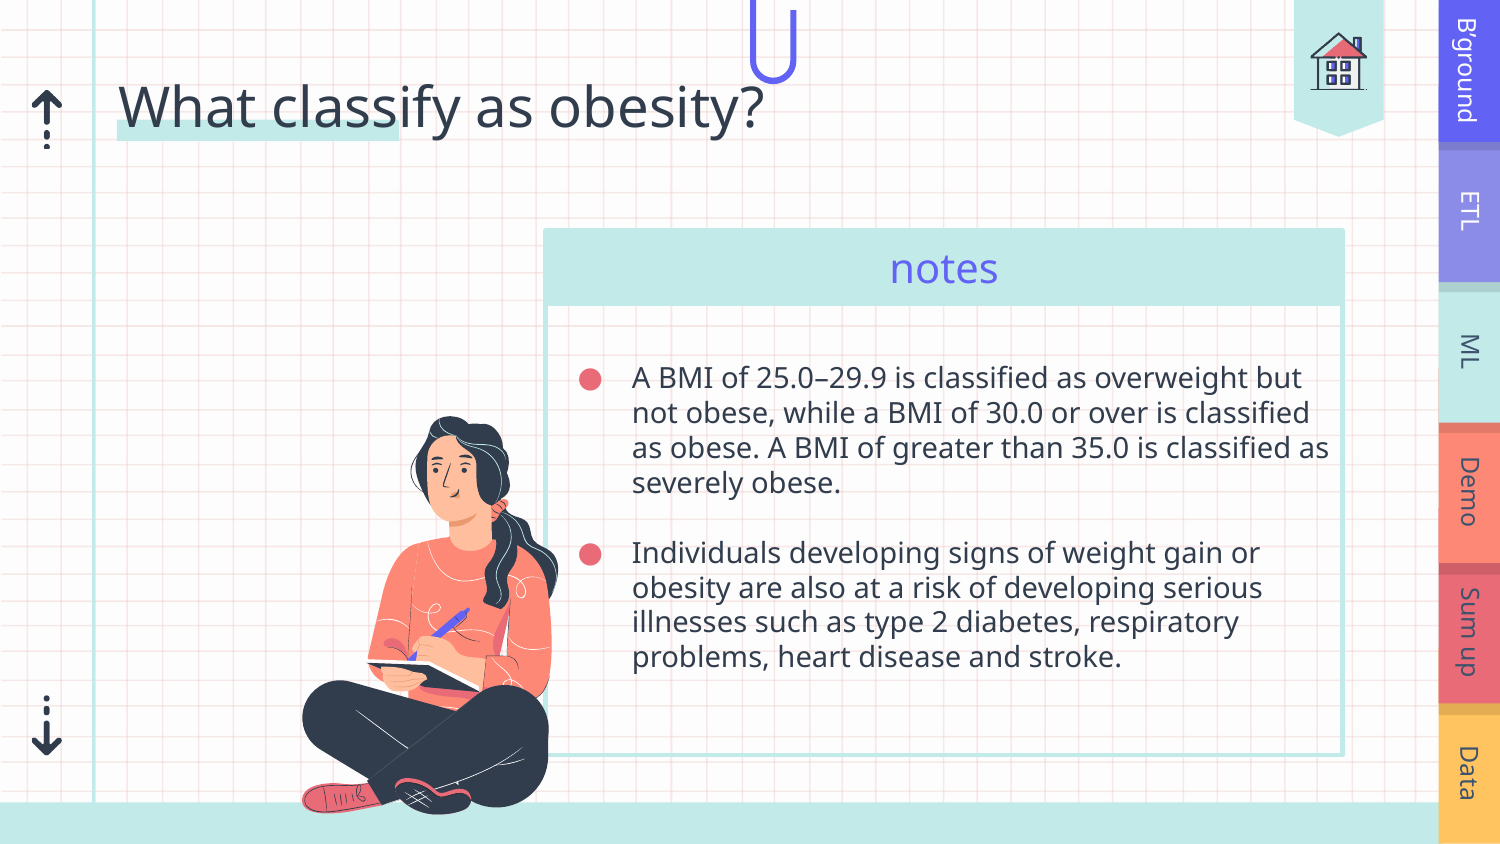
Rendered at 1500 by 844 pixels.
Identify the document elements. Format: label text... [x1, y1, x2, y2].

text_box Sum up [1444, 584, 1499, 682]
text_box ETL [1444, 162, 1499, 260]
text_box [299, 415, 560, 815]
subtitle A BMI of 25.0–29.9 is classified as overweight but not obese, while a BMI of 30.0 or over is classified as obese. A BMI of greater than 35.0 is classified as severely obese. Individuals developing signs of weight gain or obesity are also at a risk of developing serious illnesses such as type 2 diabetes, respiratory problems, heart disease and stroke. [541, 307, 1339, 726]
picture [31, 89, 63, 150]
text_box Data [1442, 725, 1499, 822]
title What classify as obesity? [118, 59, 1141, 152]
text_box Demo [1444, 443, 1499, 541]
text_box [545, 304, 1343, 756]
picture [31, 695, 63, 756]
text_box B’ground [1441, 11, 1496, 131]
picture [1310, 32, 1368, 90]
text_box notes [545, 230, 1343, 304]
text_box ML [1444, 303, 1499, 400]
